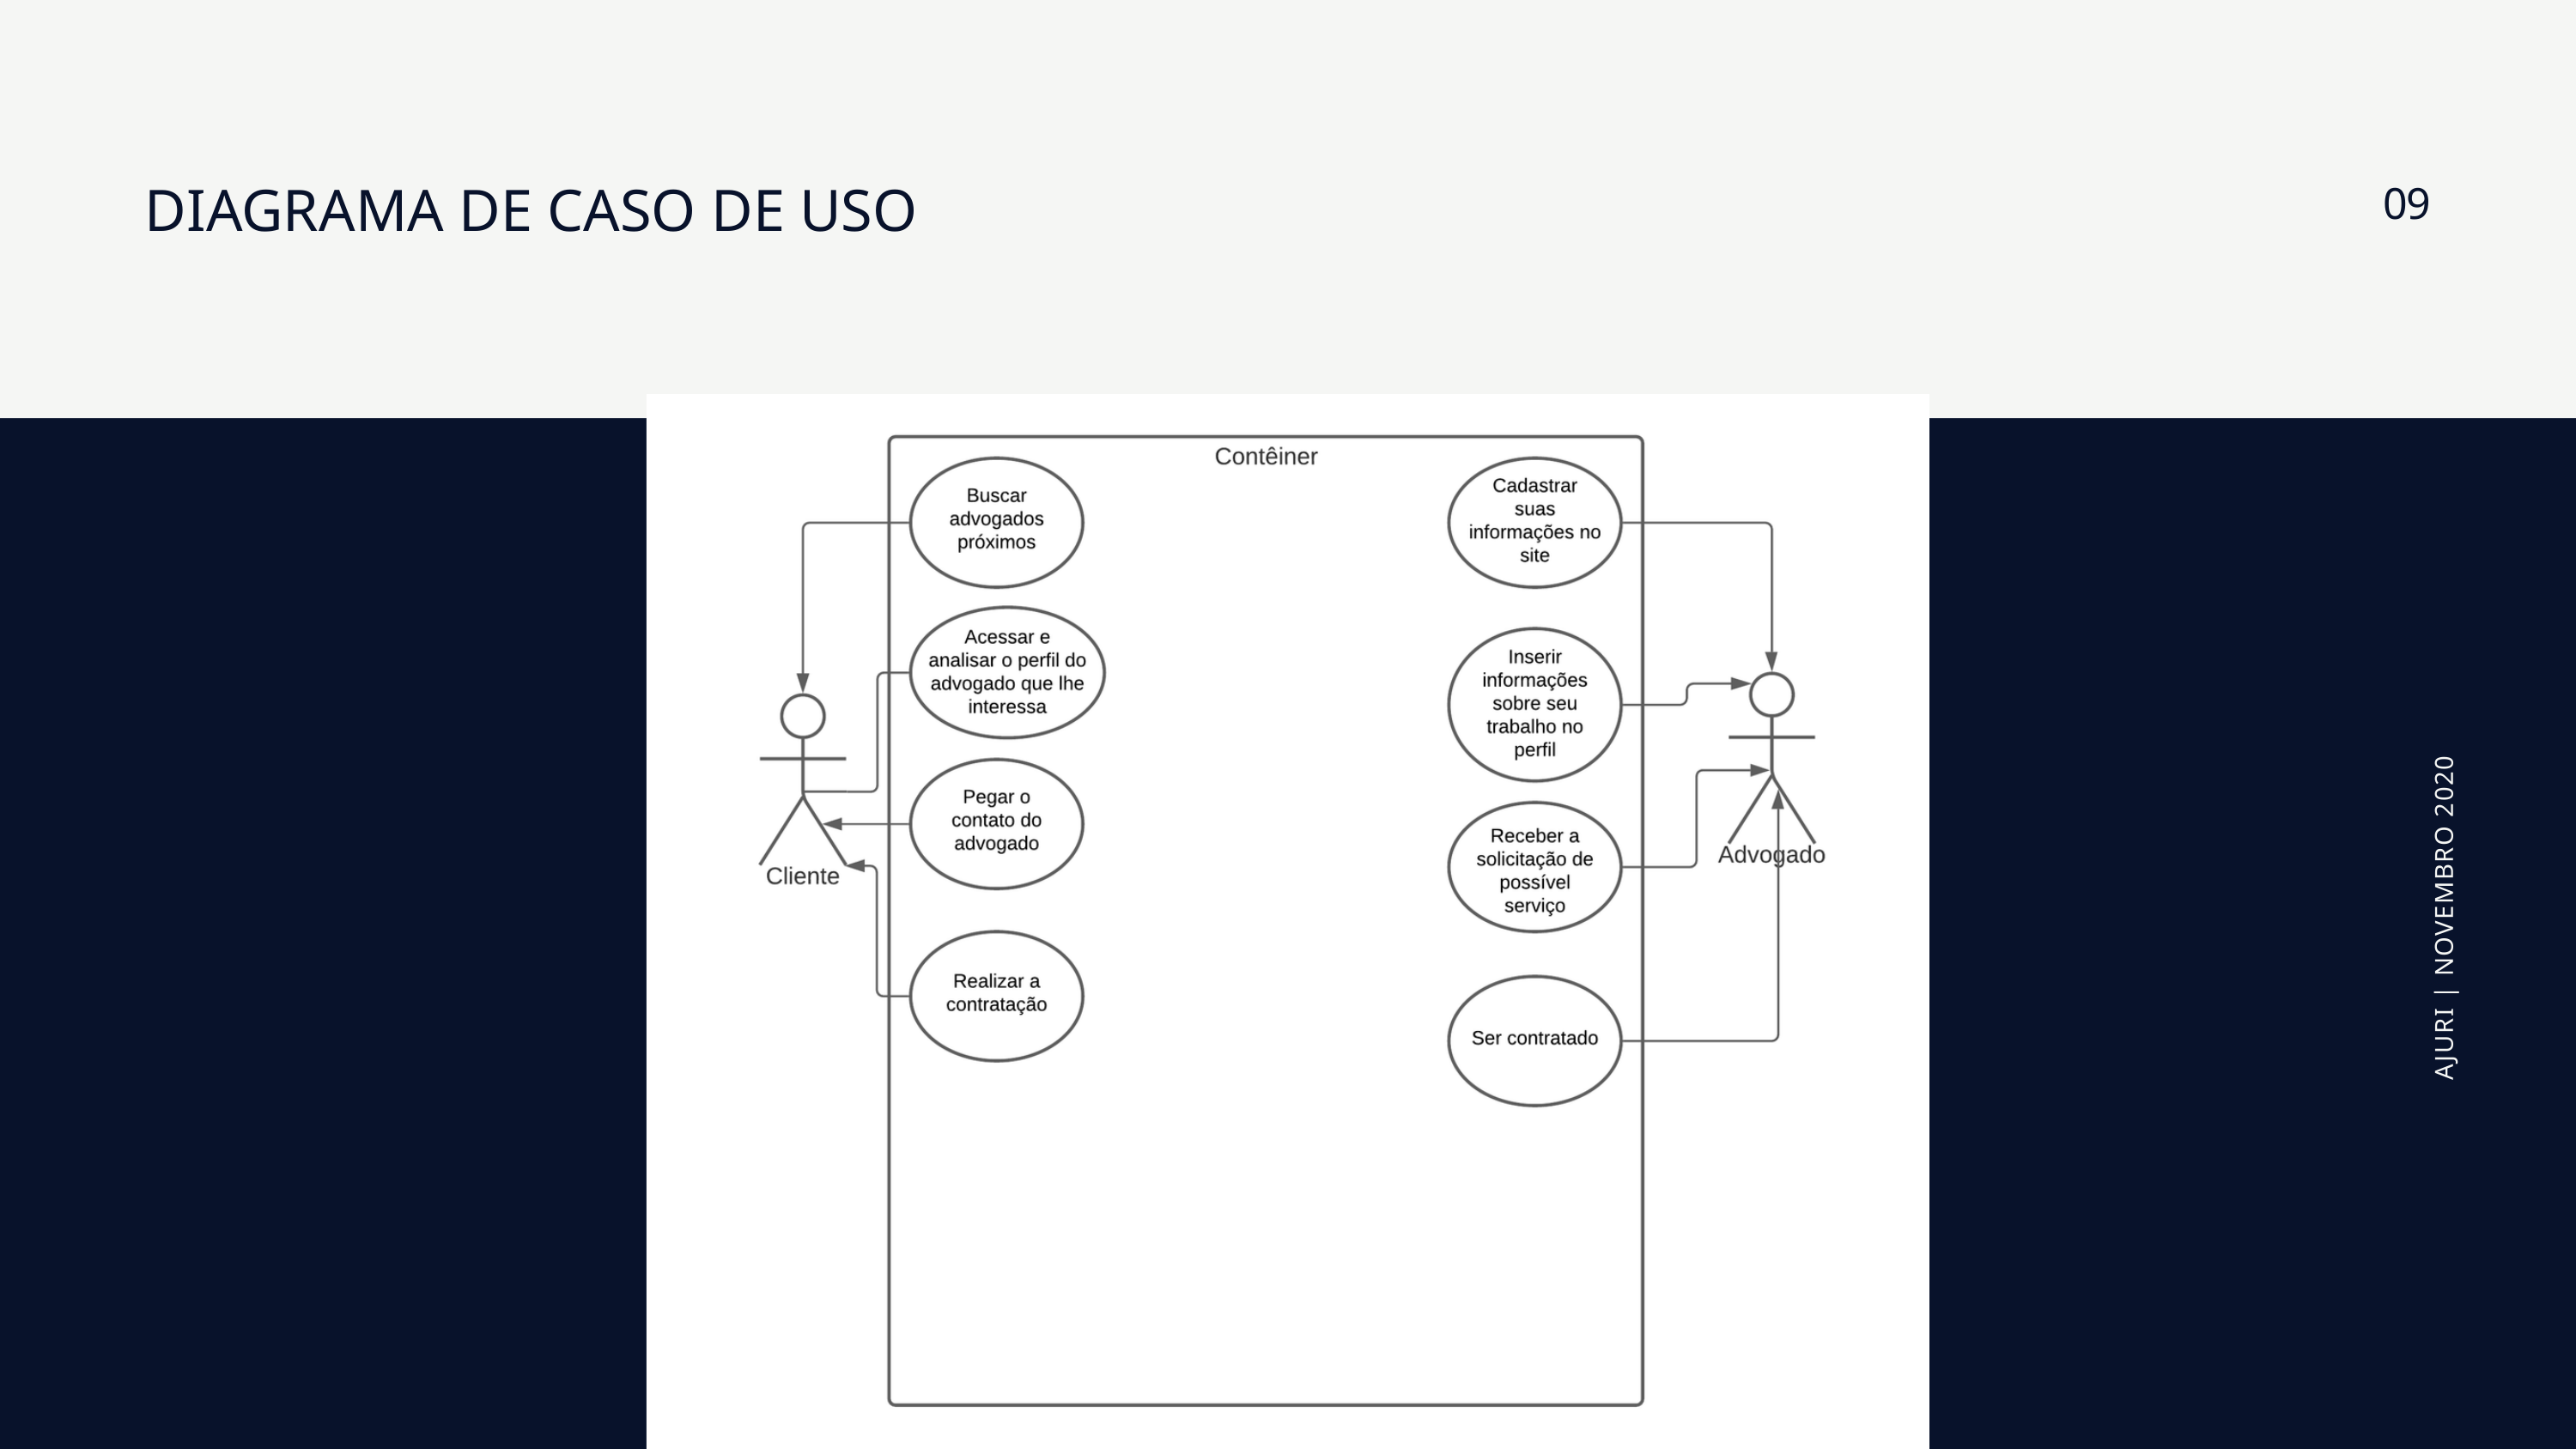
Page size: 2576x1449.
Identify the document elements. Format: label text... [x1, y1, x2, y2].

text_box AJURI | NOVEMBRO 2020 [2422, 331, 2458, 1449]
picture [646, 394, 1930, 1449]
text_box [0, 0, 2576, 419]
text_box 09 [2358, 167, 2432, 228]
text_box DIAGRAMA DE CASO DE USO [144, 173, 1970, 243]
